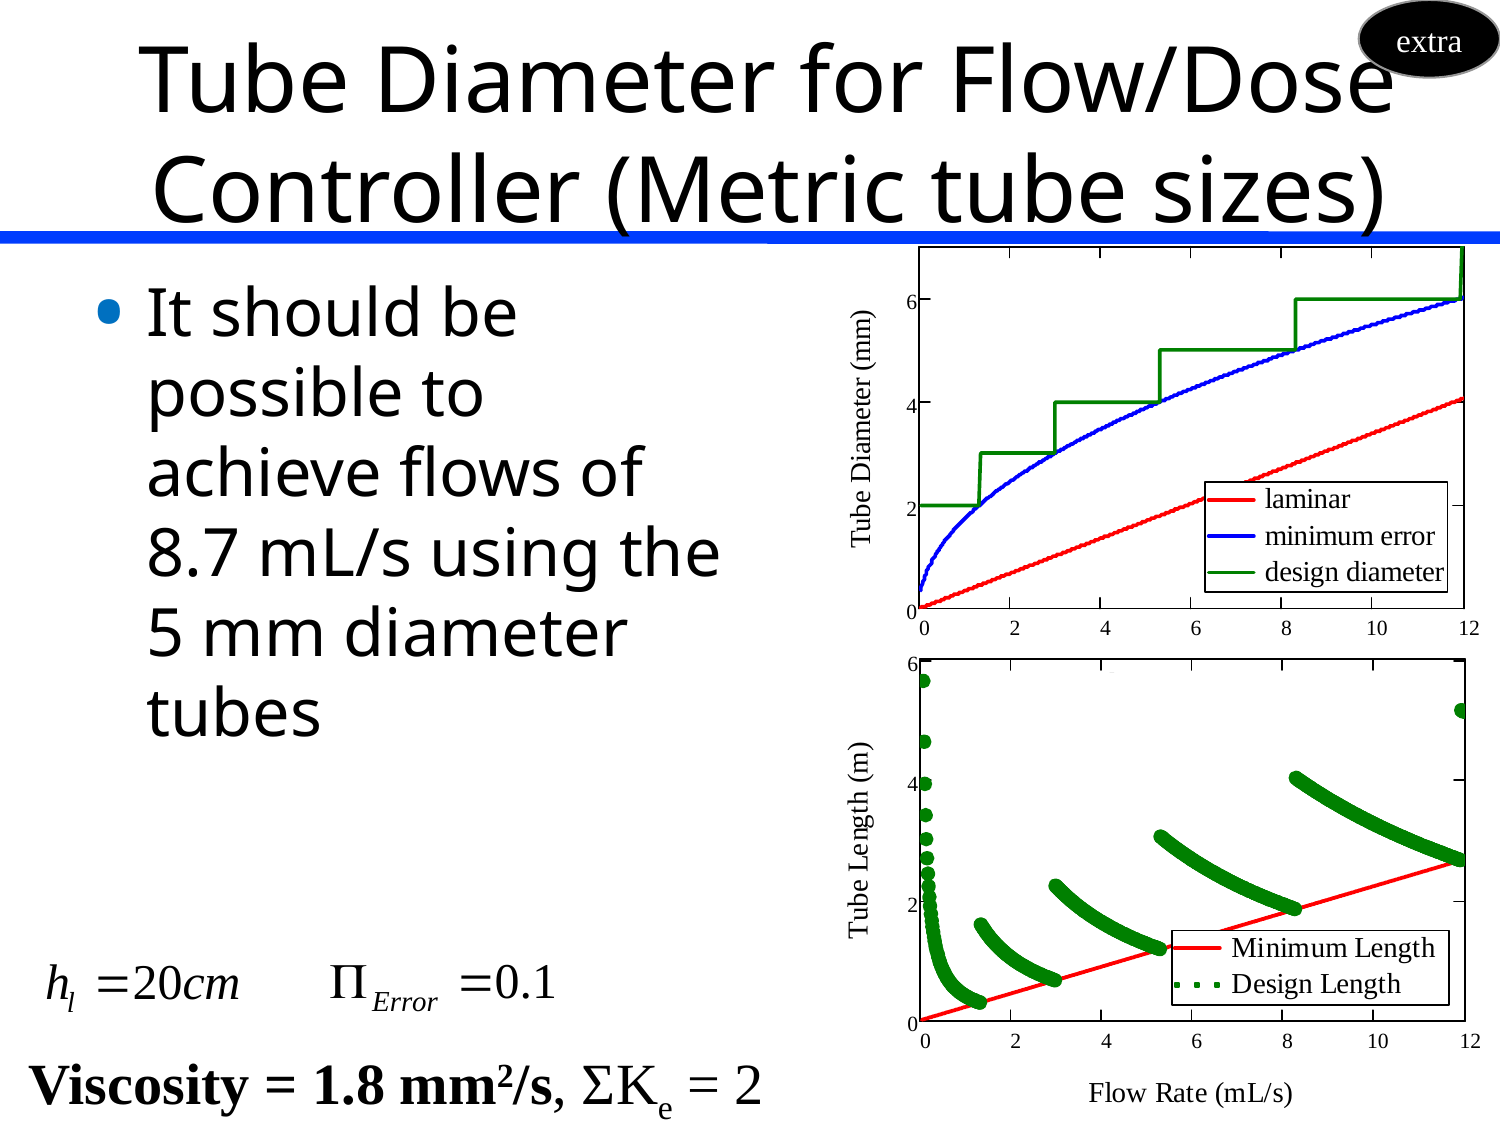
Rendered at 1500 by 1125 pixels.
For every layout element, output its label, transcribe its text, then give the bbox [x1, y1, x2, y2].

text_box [326, 954, 557, 1018]
list It should be possible to achieve flows of 8.7 mL/s using the 5 mm diameter tubes [74, 262, 744, 919]
text_box extra [1358, 0, 1500, 78]
text_box Viscosity = 1.8 mm2/s, ΣKe = 2 [13, 1039, 779, 1125]
picture [824, 211, 1500, 1125]
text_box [41, 955, 245, 1019]
title Tube Diameter for Flow/Dose Controller (Metric tube sizes) [75, 37, 1463, 225]
